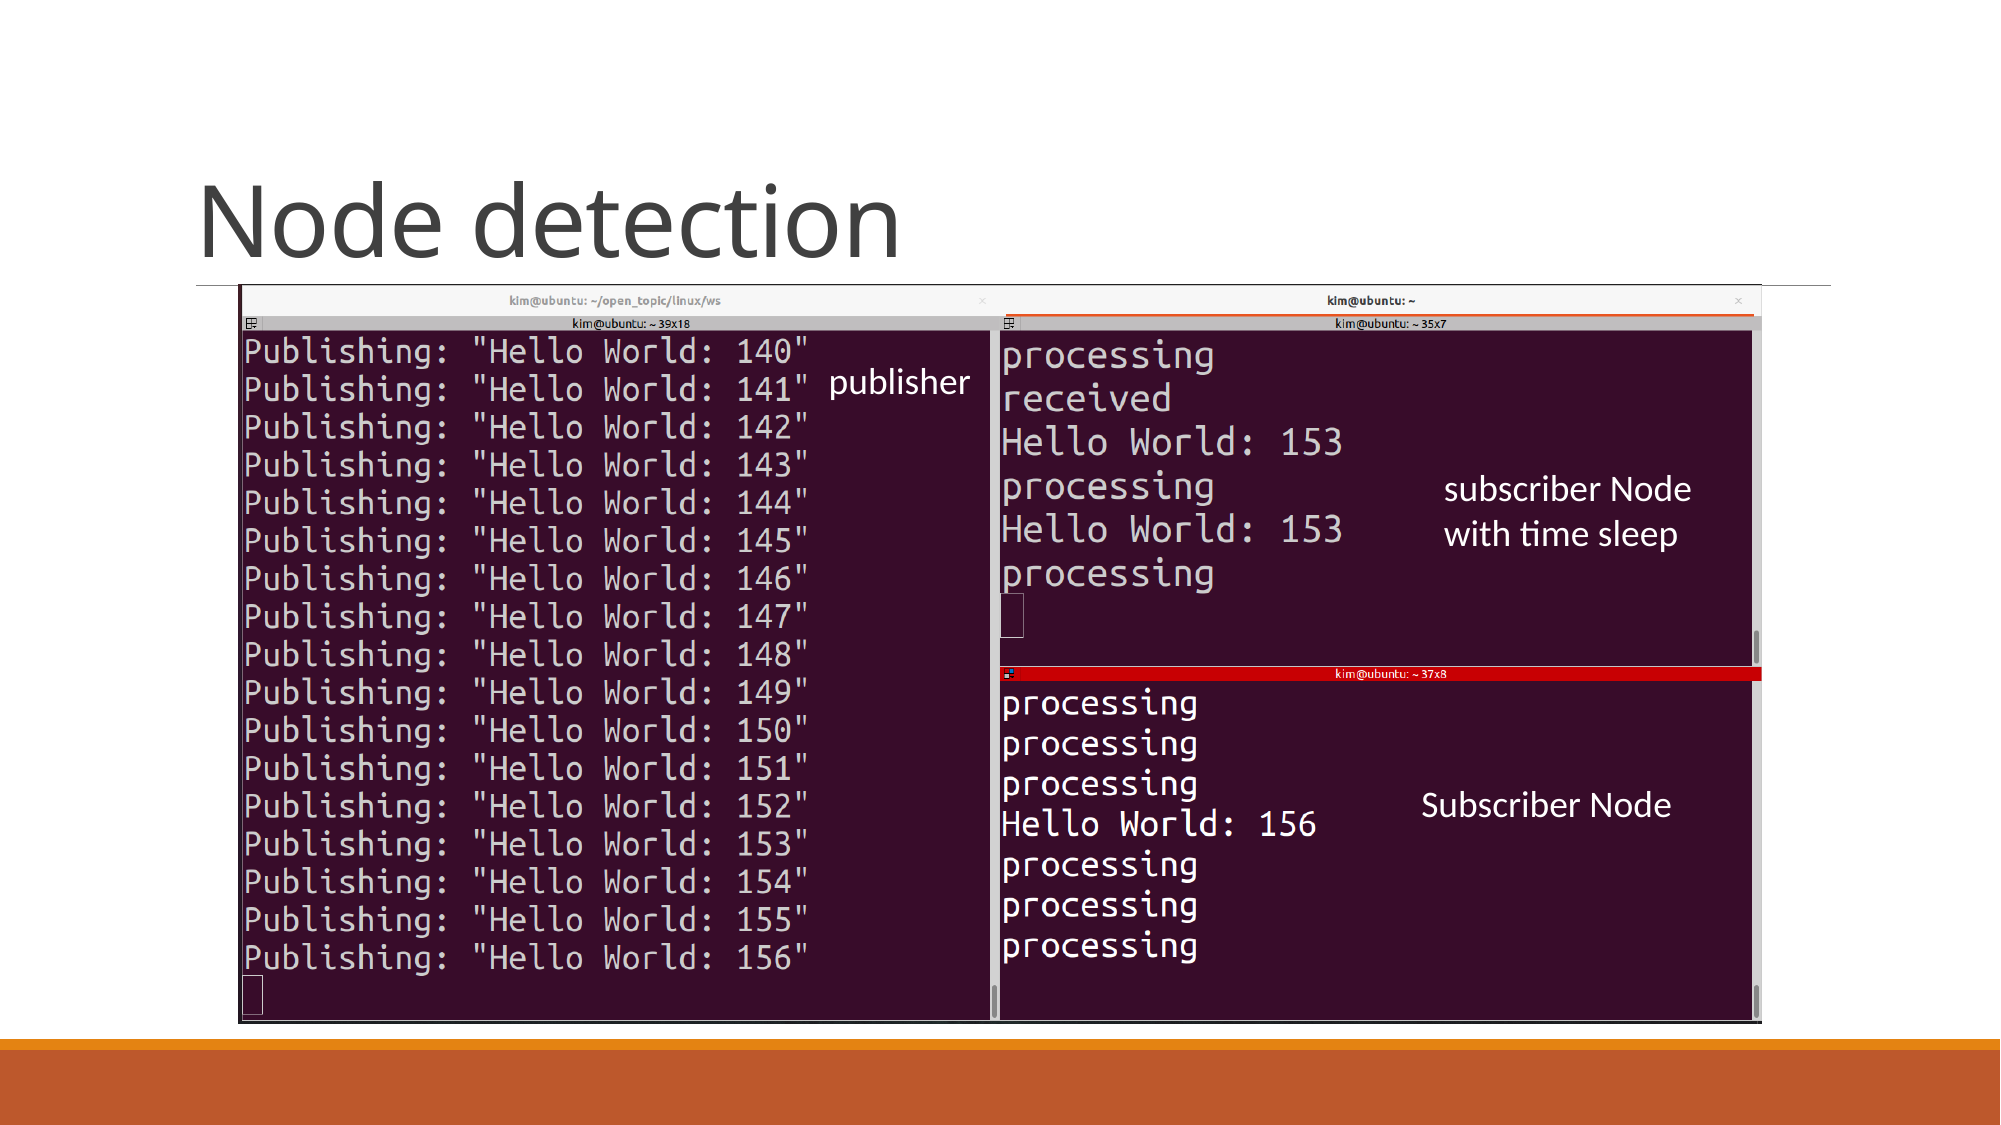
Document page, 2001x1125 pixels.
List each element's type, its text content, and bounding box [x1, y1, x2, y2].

picture [238, 284, 1762, 1024]
title Node detection [180, 47, 1830, 285]
